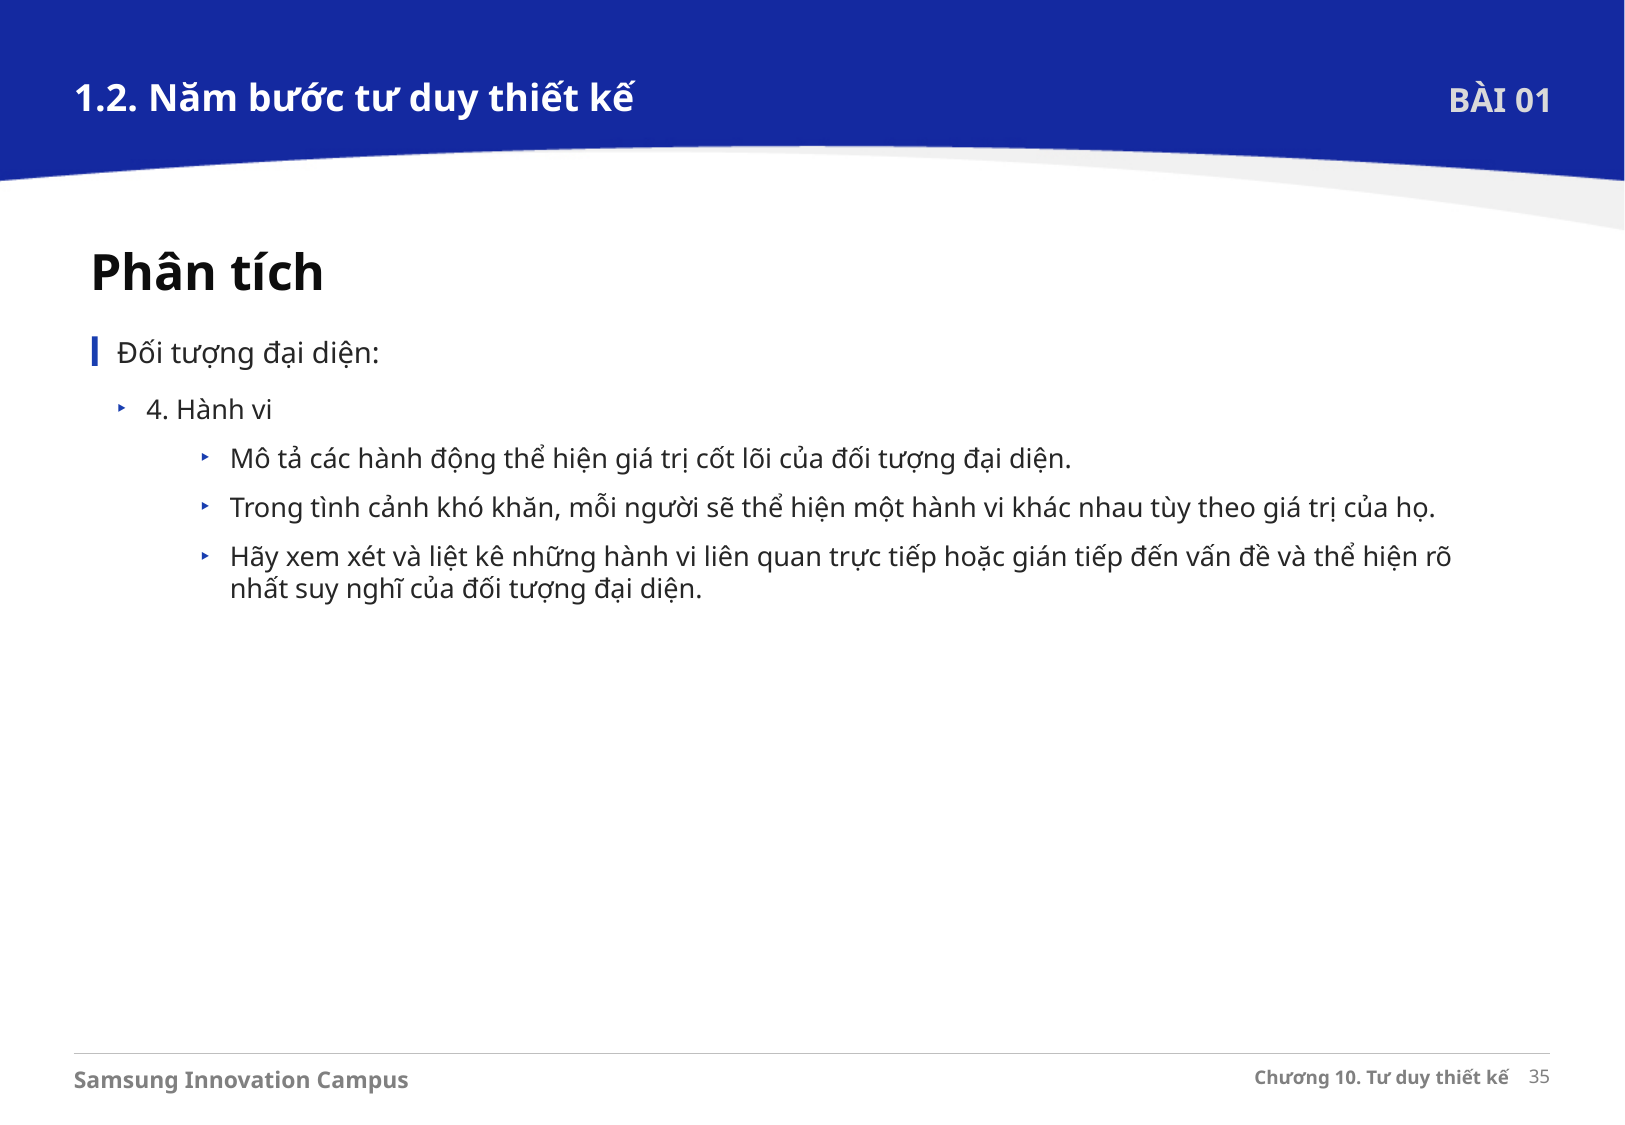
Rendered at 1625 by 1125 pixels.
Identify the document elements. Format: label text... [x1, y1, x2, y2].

text_box 4. Hành vi Mô tả các hành động thể hiện giá trị cốt lõi của đối tượng đại diện. Trong tình cảnh khó khăn, mỗi người sẽ thể hiện một hành vi khác nhau tùy theo giá trị của họ. Hãy xem xét và liệt kê những hành vi liên quan trực tiếp hoặc gián tiếp đến vấn đề và thể hiện rõ nhất suy nghĩ của đối tượng đại diện. [116, 379, 1533, 666]
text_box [73, 73, 1554, 120]
text_box Phân tích [89, 240, 1534, 302]
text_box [91, 334, 1533, 370]
picture [0, 0, 1625, 1125]
